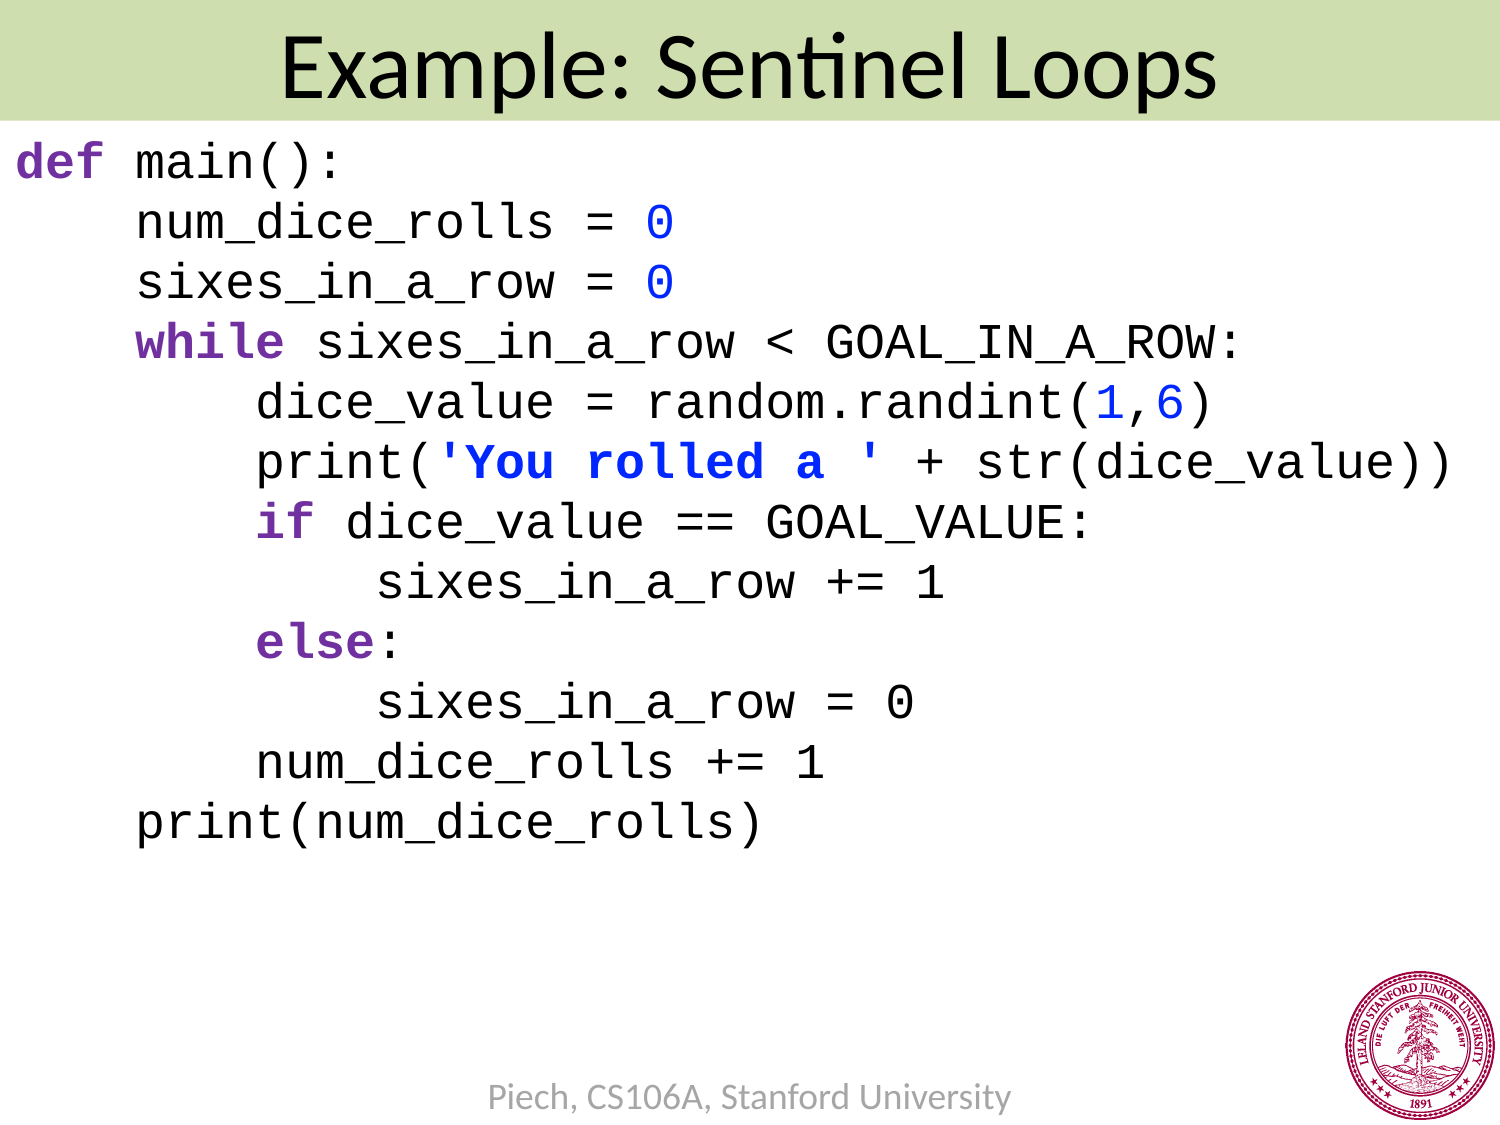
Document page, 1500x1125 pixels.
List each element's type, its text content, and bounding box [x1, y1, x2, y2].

picture [1345, 971, 1495, 1120]
text_box def main(): num_dice_rolls = 0 sixes_in_a_row = 0 while sixes_in_a_row < GOAL_IN_A_ROW: dice_value = random.randint(1,6) print('You rolled a ' + str(dice_value)) if dice_value == GOAL_VALUE: sixes_in_a_row += 1 else: sixes_in_a_row = 0 num_dice_rolls += 1 print(num_dice_rolls) [0, 121, 1500, 971]
text_box Example: Sentinel Loops [0, 0, 1500, 121]
